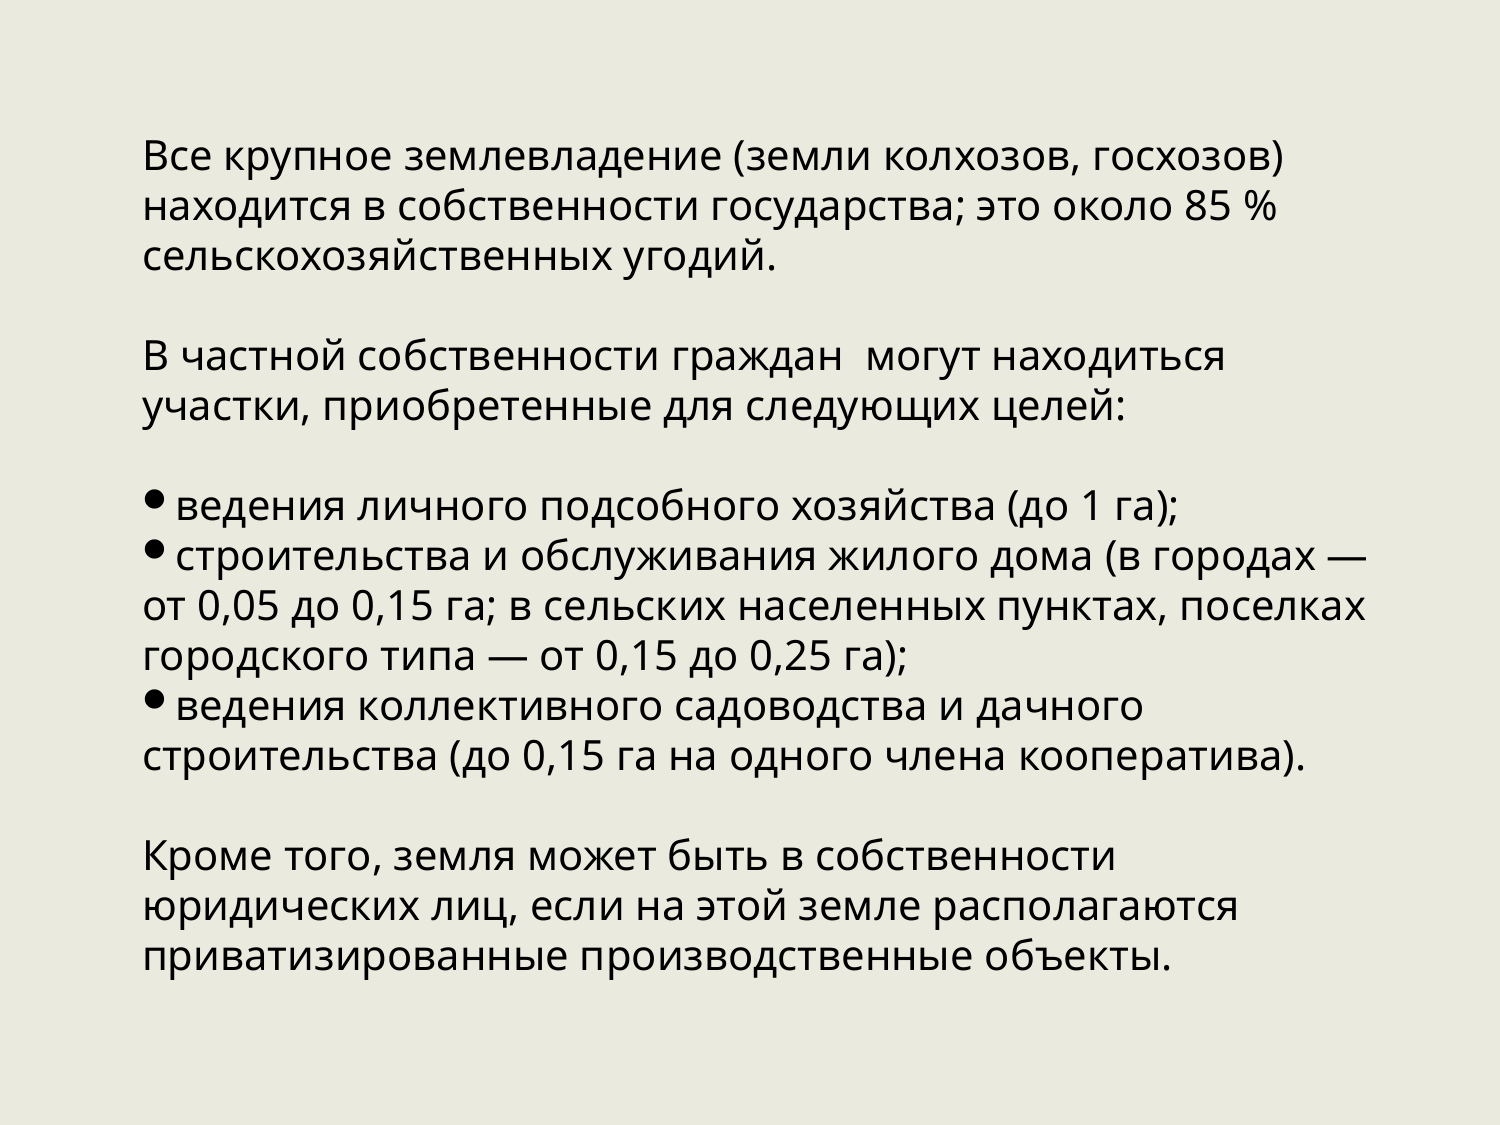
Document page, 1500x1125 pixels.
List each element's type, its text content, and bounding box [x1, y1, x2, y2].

list Все крупное землевладение (земли колхозов, госхозов) находится в собственности государства; это около 85 % сельскохозяйственных угодий. В частной собственности граждан могут находиться участки, приобретенные для следующих целей: ведения личного подсобного хозяйства (до 1 га); строительства и обслуживания жилого дома (в городах — от 0,05 до 0,15 га; в сельских населенных пунктах, поселках городского типа — от 0,15 до 0,25 га); ведения коллективного садоводства и дачного строительства (до 0,15 га на одного члена кооператива). Кроме того, земля может быть в собственности юридических лиц, если на этой земле располагаются приватизированные производственные объекты. [111, 113, 1406, 1125]
